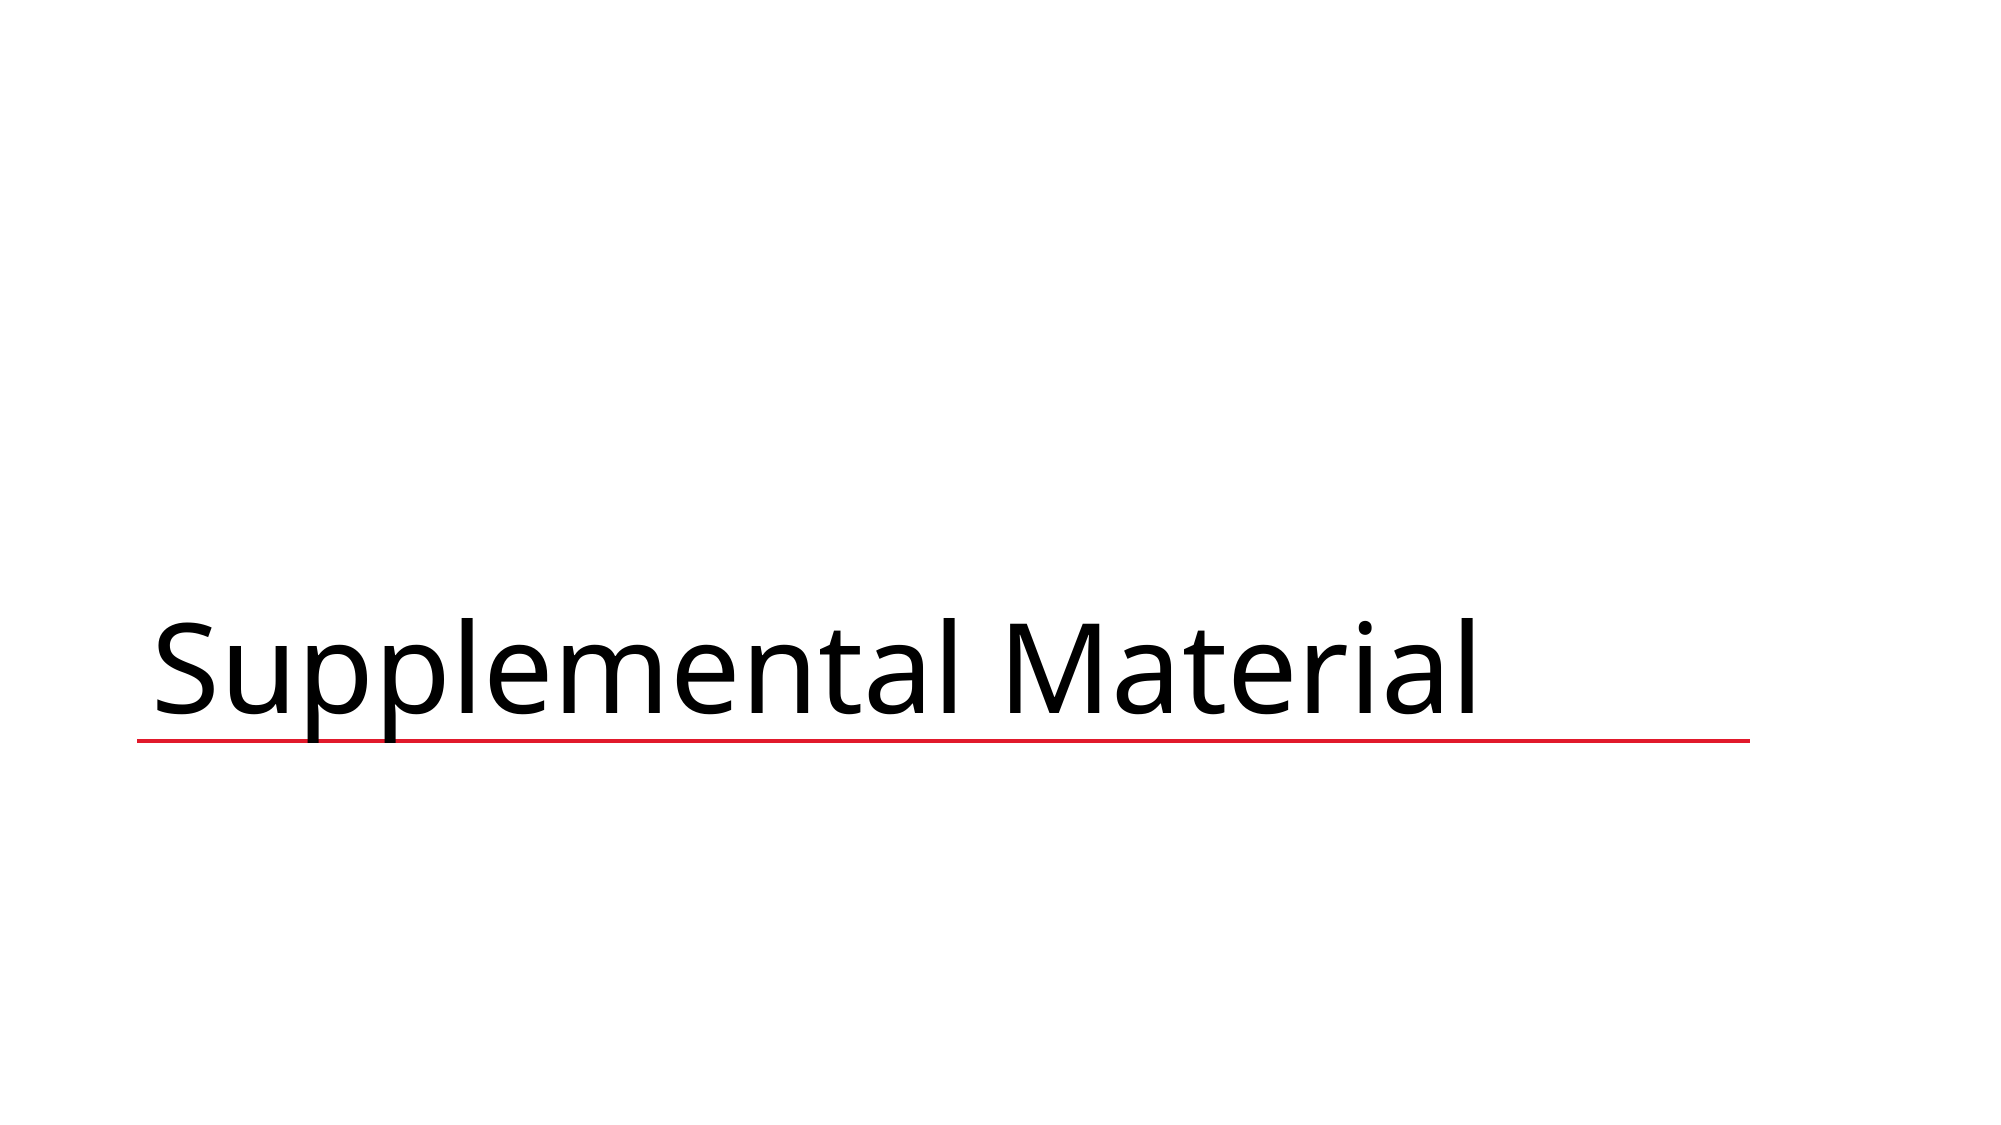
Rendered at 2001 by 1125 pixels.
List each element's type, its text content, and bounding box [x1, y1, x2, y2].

title Supplemental Material [136, 280, 1862, 749]
